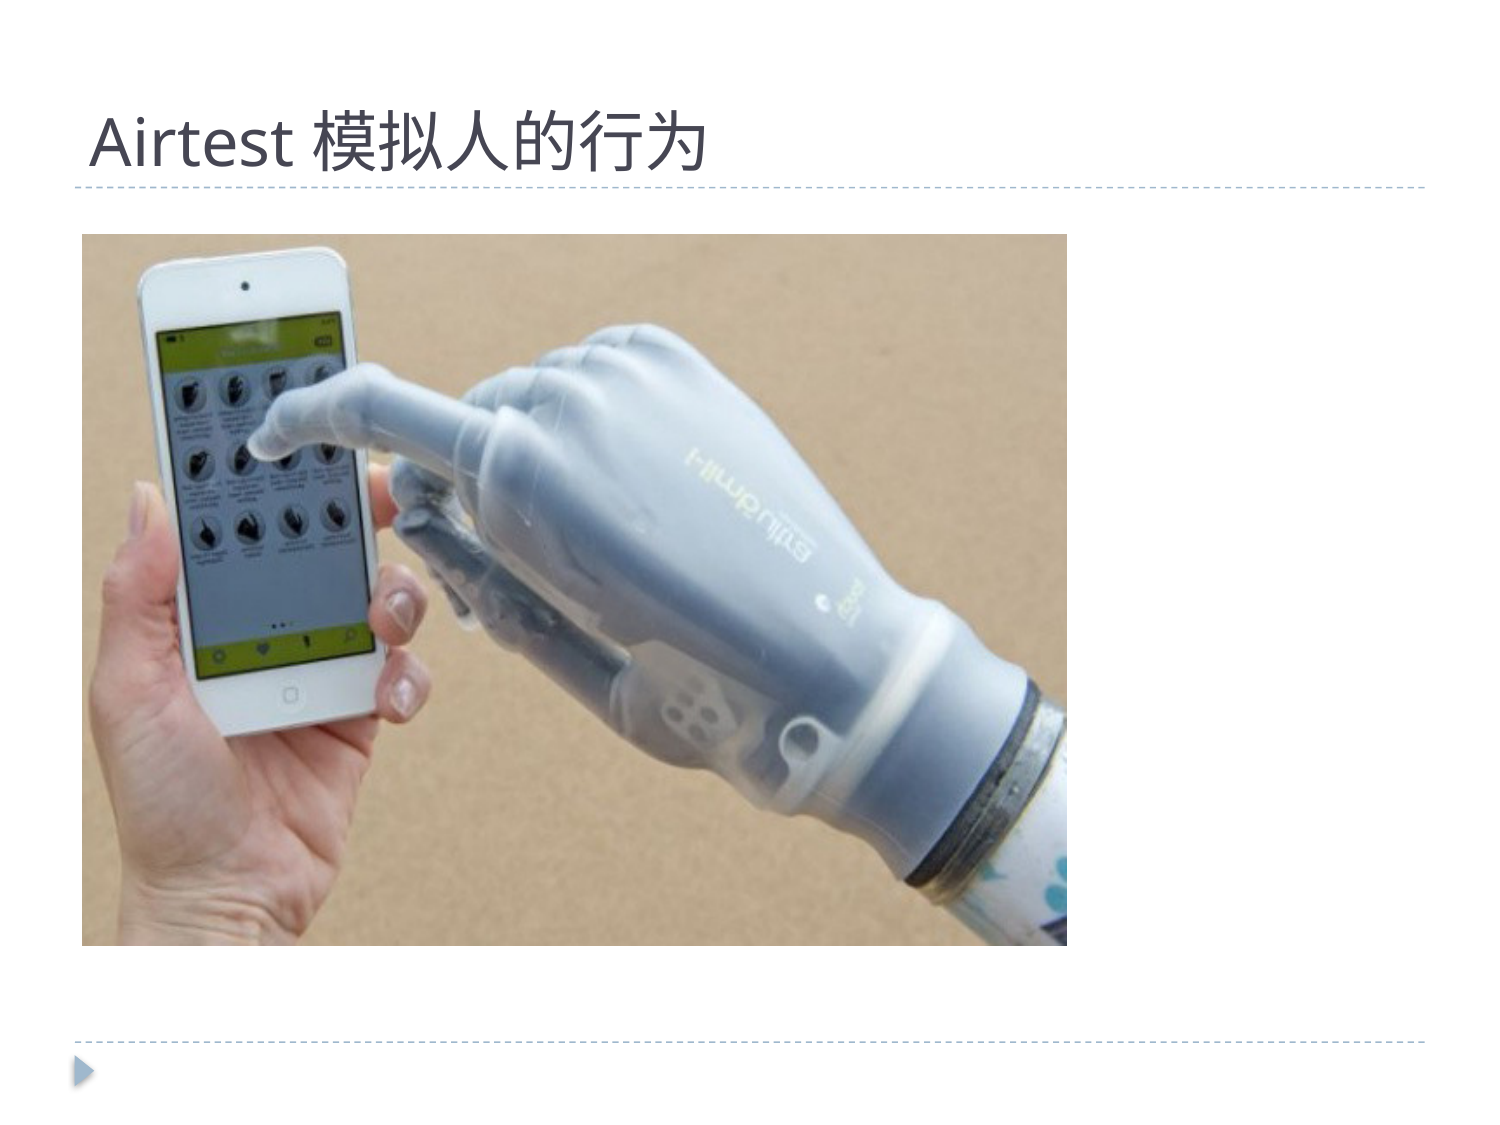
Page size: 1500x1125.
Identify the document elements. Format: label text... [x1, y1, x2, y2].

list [81, 234, 1067, 947]
title Airtest模拟人的行为 [75, 24, 1425, 188]
